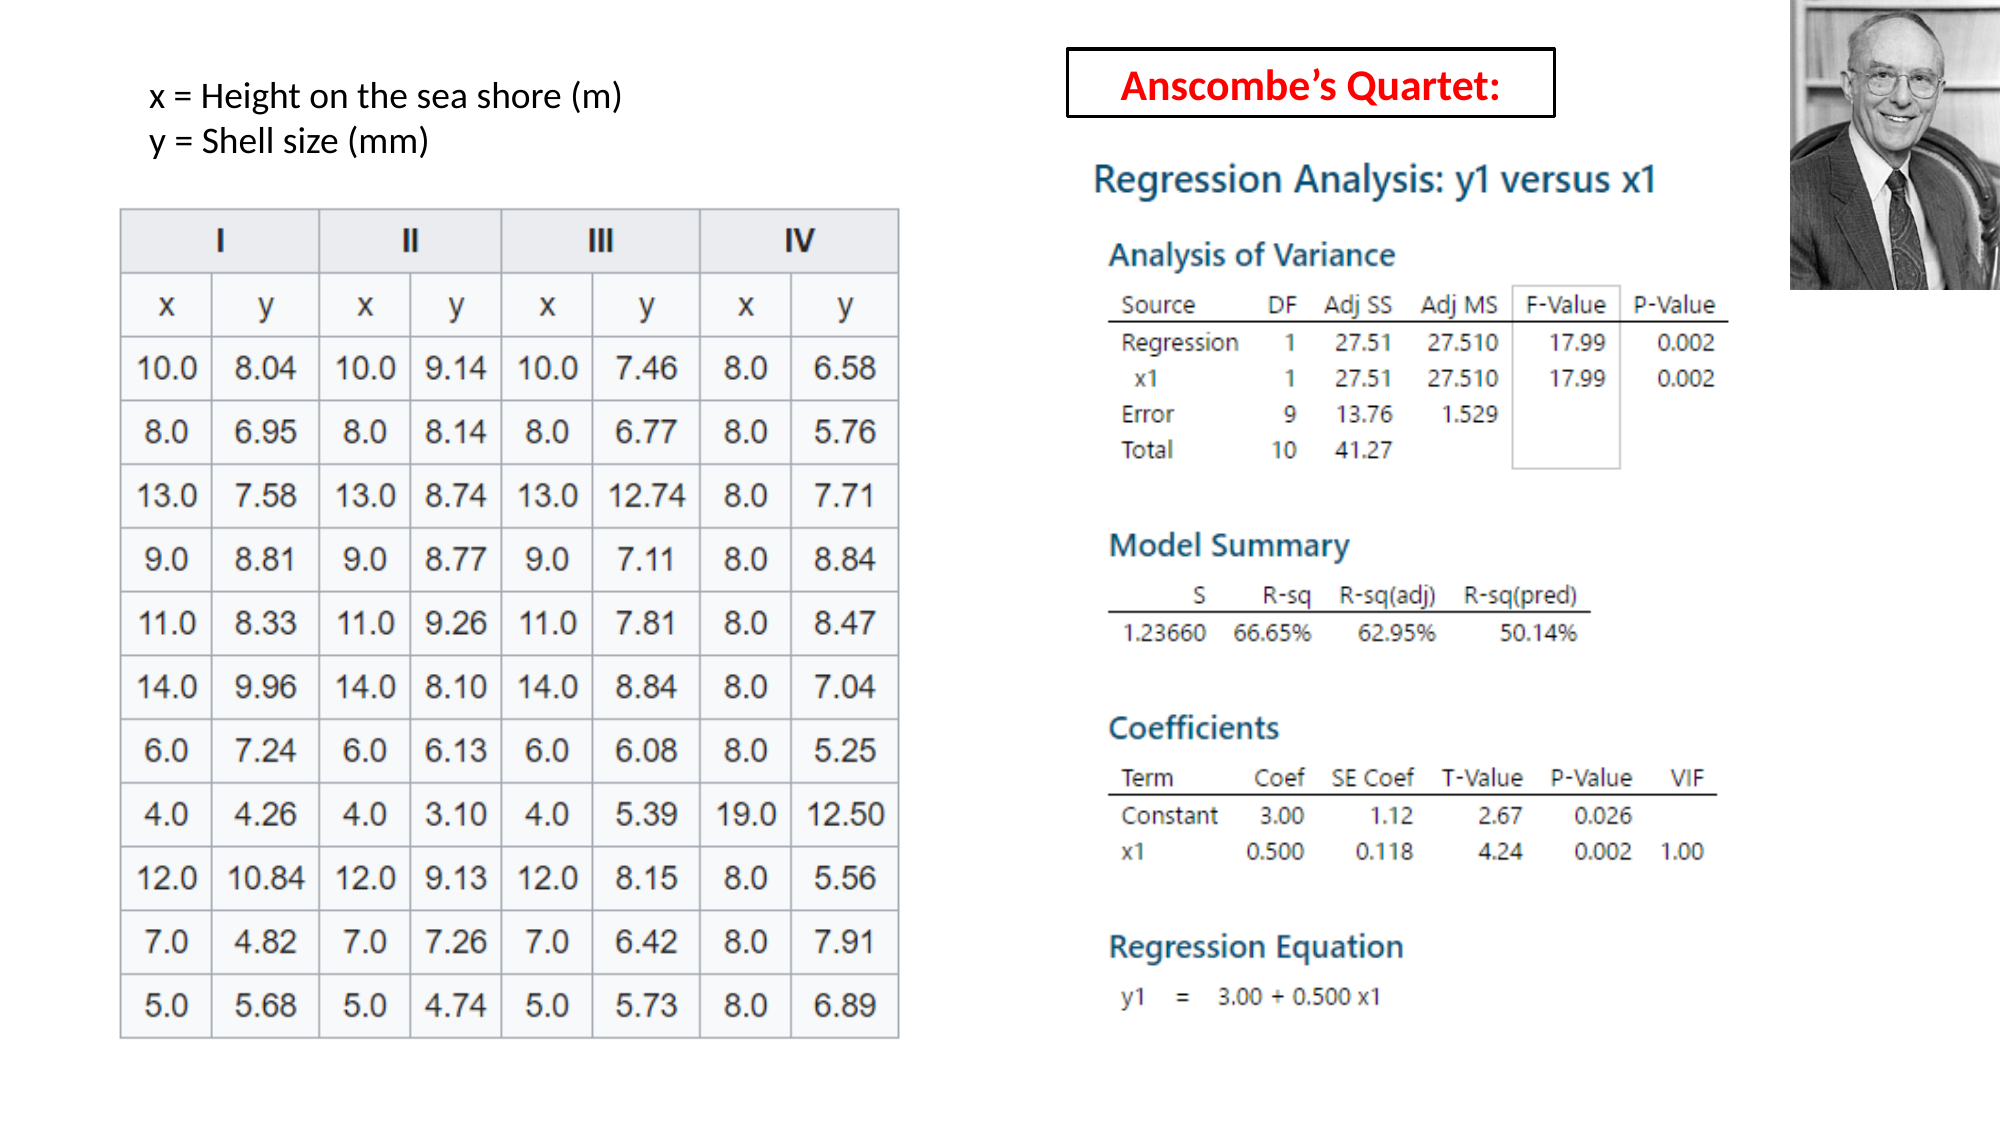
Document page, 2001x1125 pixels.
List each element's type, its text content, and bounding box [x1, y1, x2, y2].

text_box Anscombe’s Quartet: [1067, 49, 1555, 117]
text_box x = Height on the sea shore (m) y = Shell size (mm) [134, 64, 639, 169]
picture [80, 202, 980, 1061]
picture [1789, 0, 2000, 290]
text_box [1069, 152, 1776, 1043]
